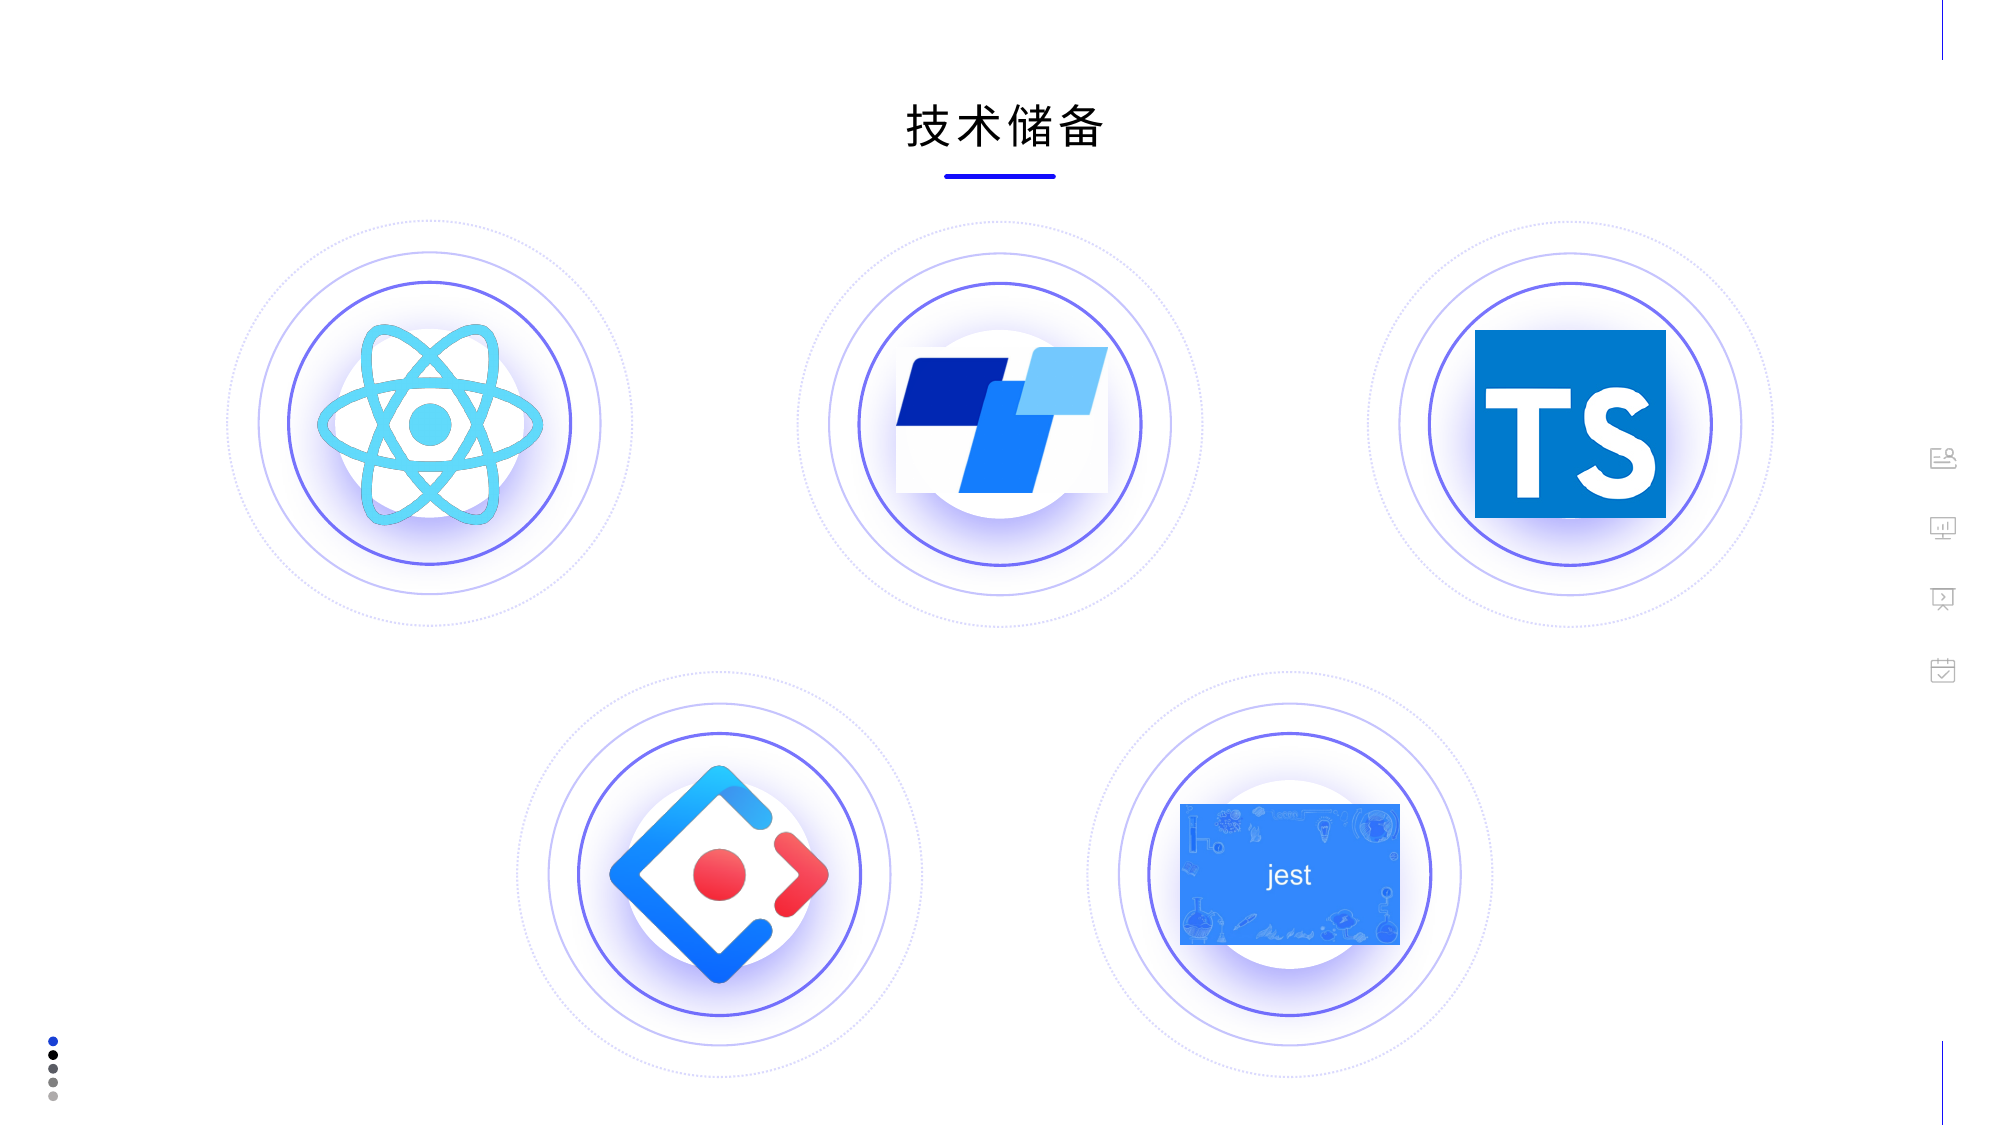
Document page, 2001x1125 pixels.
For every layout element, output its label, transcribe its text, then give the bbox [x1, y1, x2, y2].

picture [1928, 442, 1958, 473]
list 技术储备 [847, 96, 1162, 178]
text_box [1367, 221, 1774, 628]
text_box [797, 221, 1203, 628]
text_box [1087, 671, 1493, 1078]
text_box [516, 671, 923, 1078]
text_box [226, 220, 633, 626]
